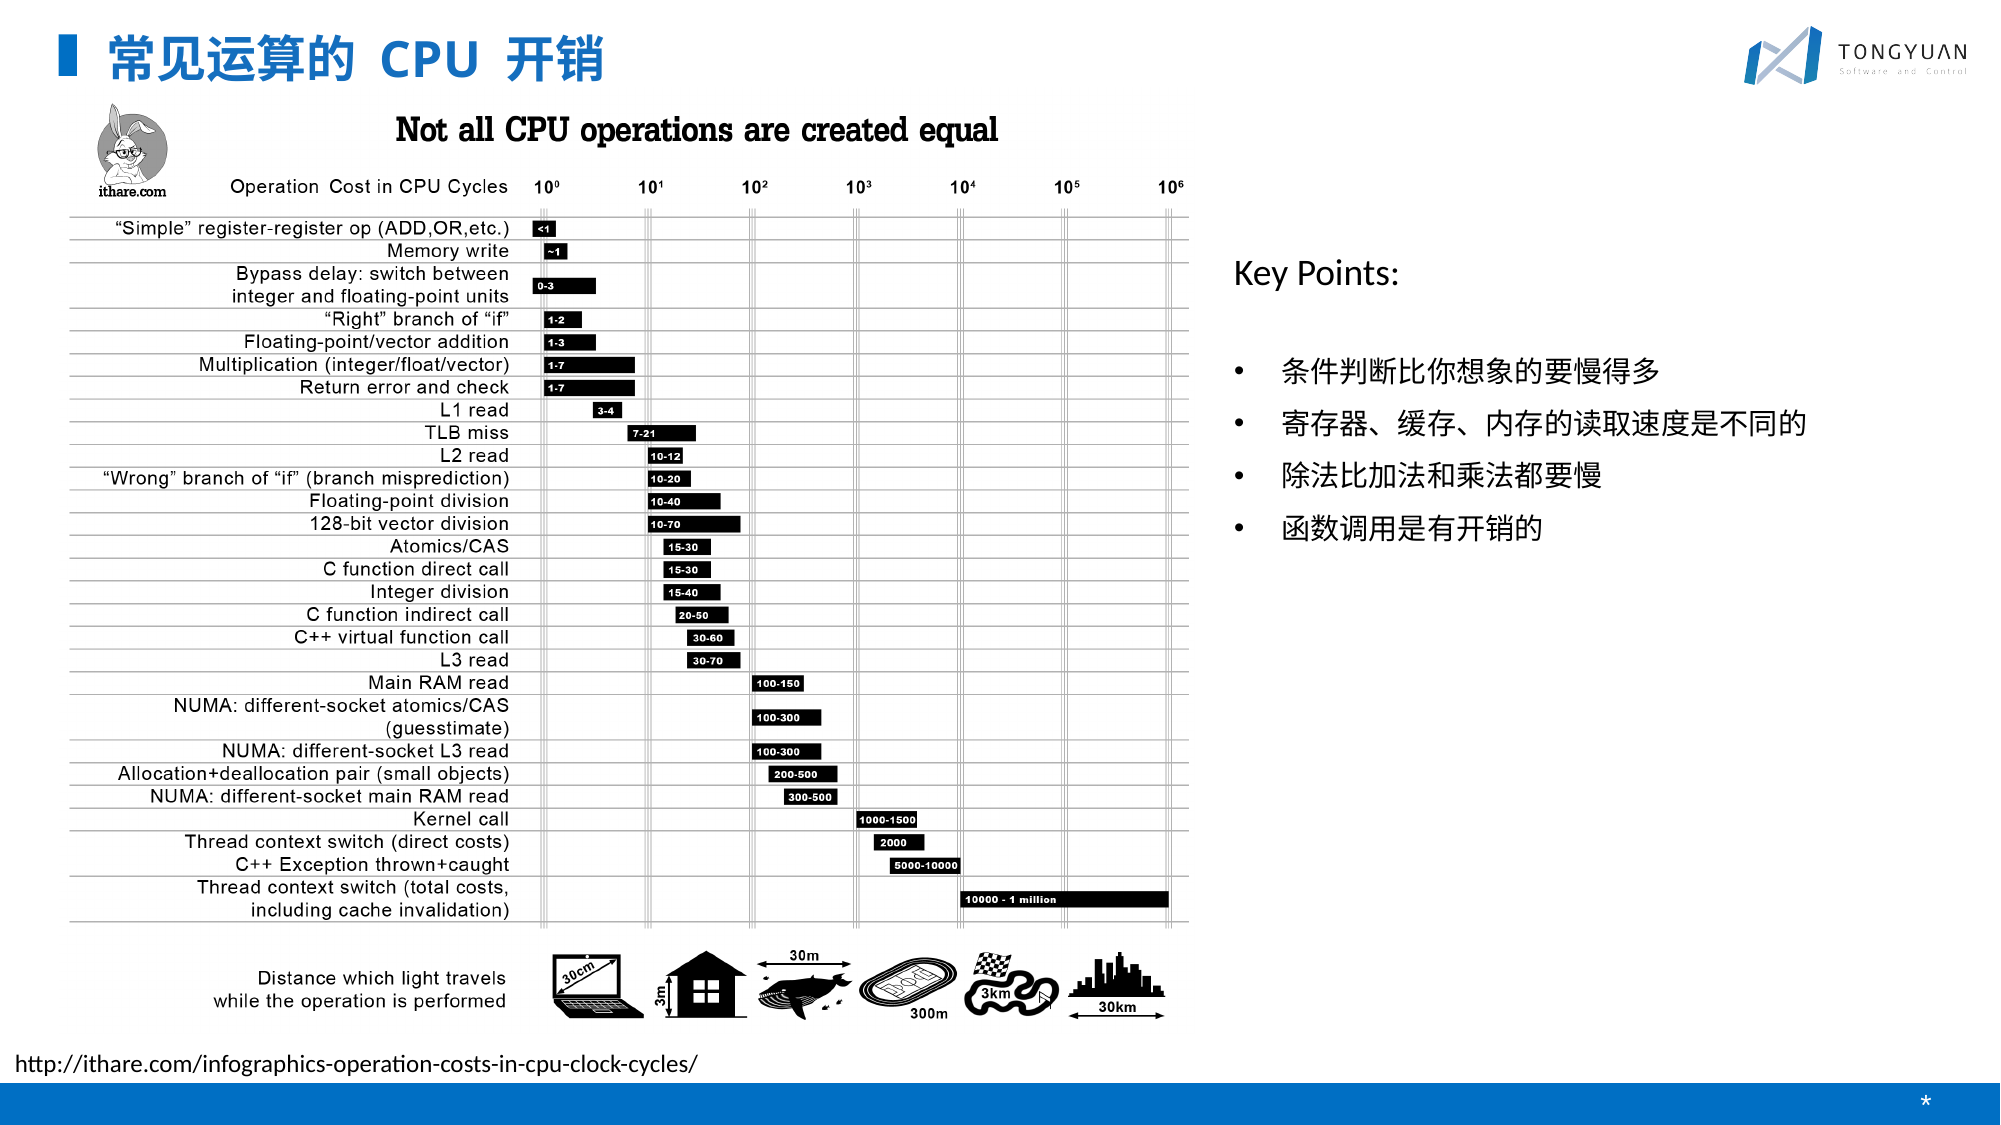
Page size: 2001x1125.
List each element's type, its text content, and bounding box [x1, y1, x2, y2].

picture [1744, 26, 1969, 85]
text_box * [1912, 1078, 1975, 1125]
text_box 条件判断比你想象的要慢得多 寄存器、缓存、内存的读取速度是不同的 除法比加法和乘法都要慢 函数调用是有开销的 [1226, 327, 1816, 553]
text_box 常见运算的 CPU 开销 [106, 27, 1763, 88]
text_box Key Points: [1226, 240, 1408, 301]
text_box http://ithare.com/infographics-operation-costs-in-cpu-clock-cycles/ [0, 1040, 1343, 1085]
picture [59, 87, 1195, 1034]
